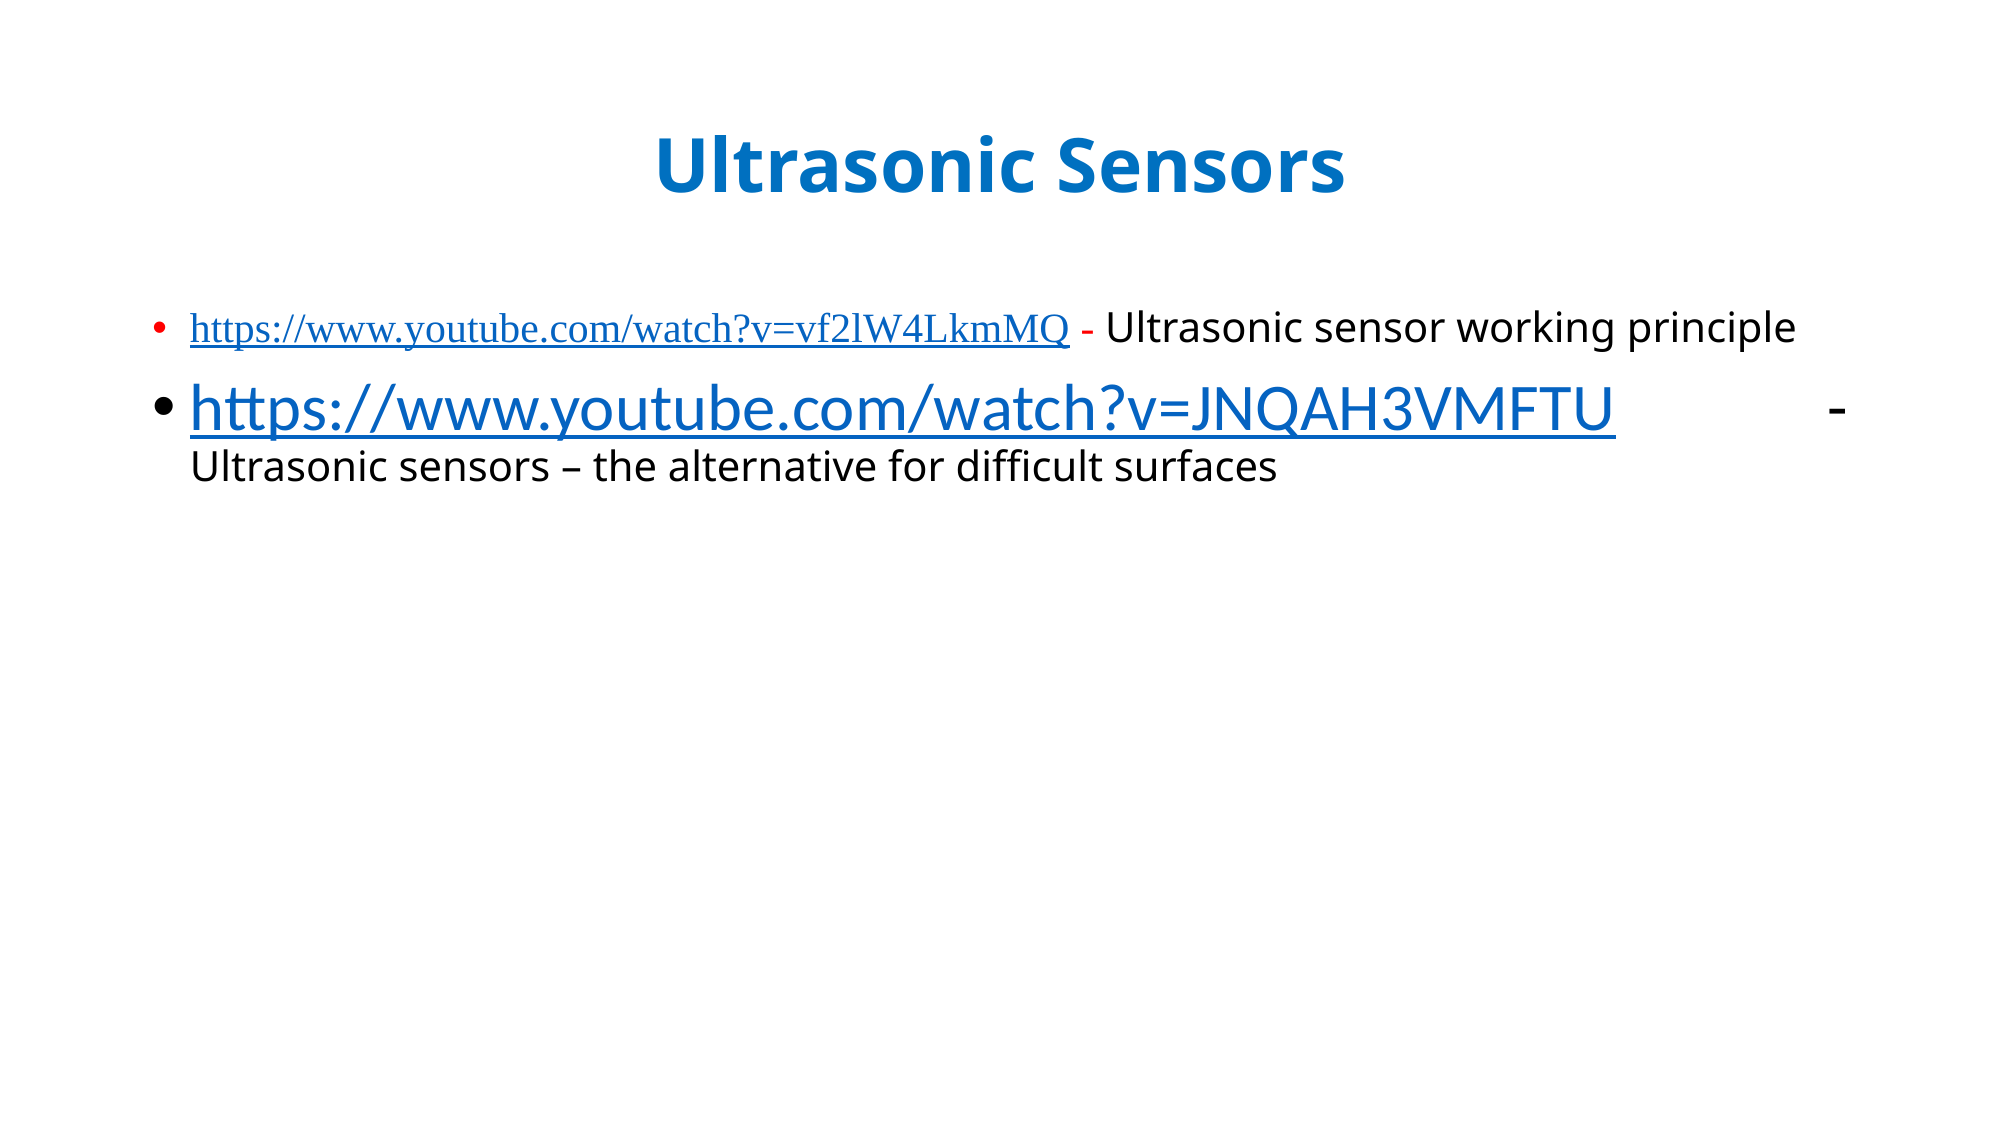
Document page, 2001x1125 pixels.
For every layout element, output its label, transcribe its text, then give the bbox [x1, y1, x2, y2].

list https://www.youtube.com/watch?v=vf2lW4LkmMQ - Ultrasonic sensor working principle https://www.youtube.com/watch?v=JNQAH3VMFTU - Ultrasonic sensors – the alternative for difficult surfaces [137, 299, 1863, 1014]
title Ultrasonic Sensors [137, 59, 1863, 278]
